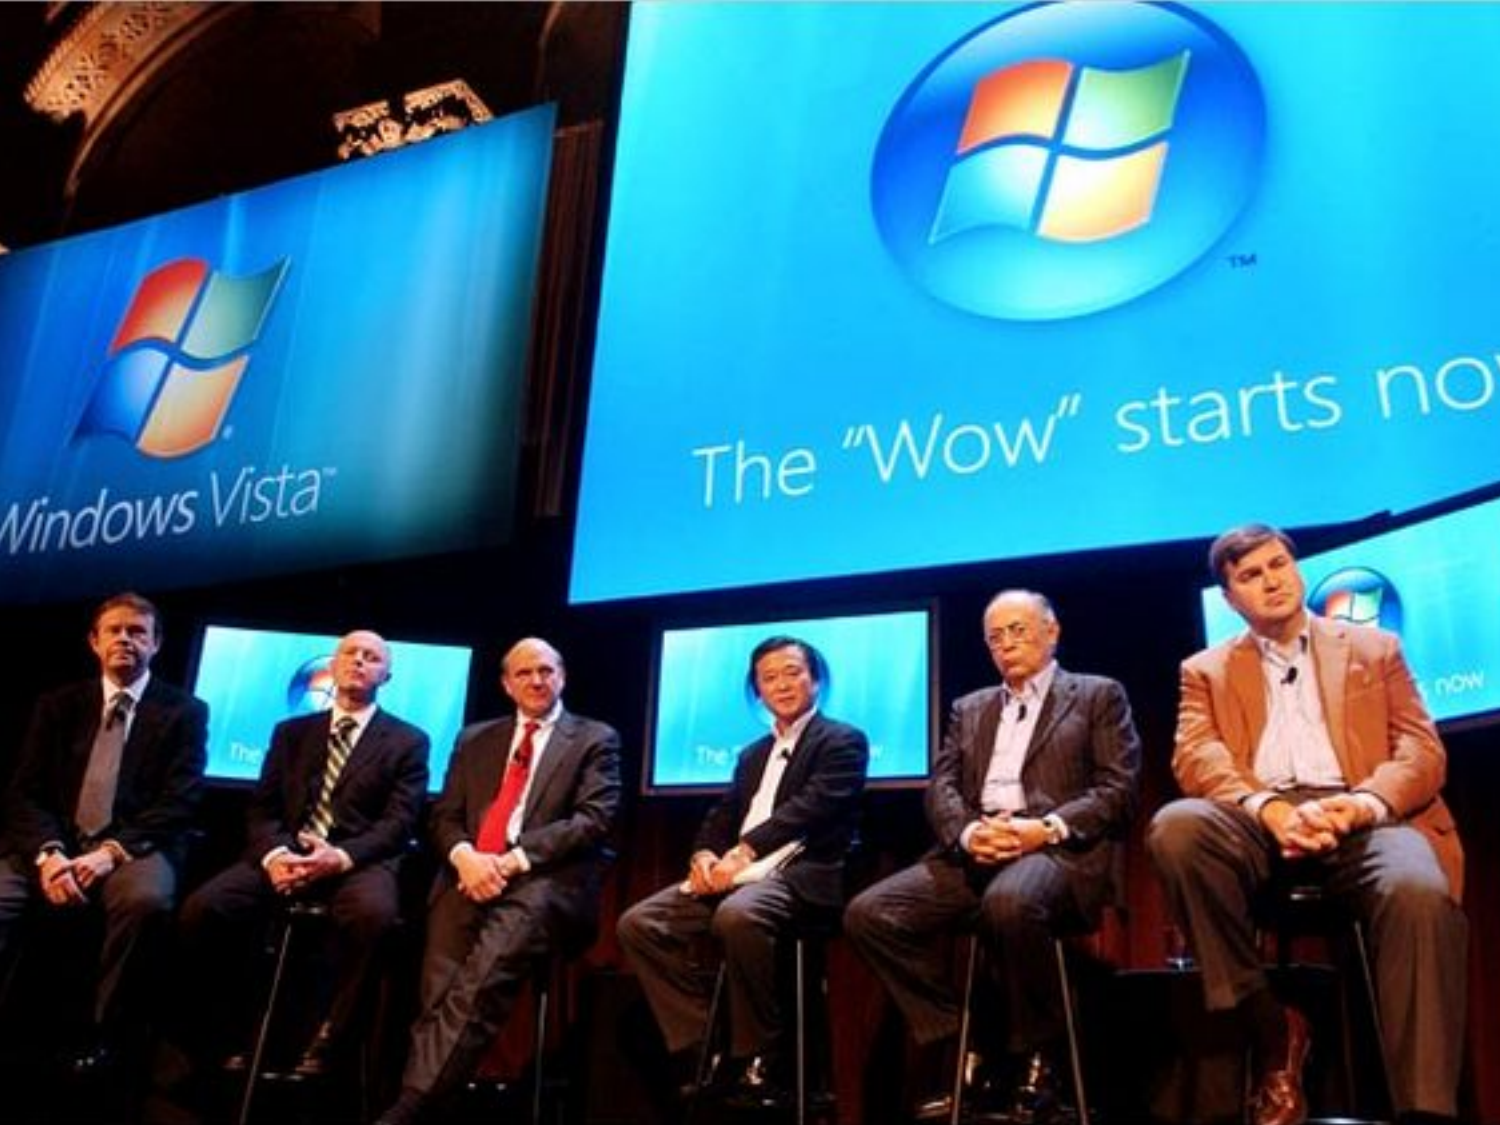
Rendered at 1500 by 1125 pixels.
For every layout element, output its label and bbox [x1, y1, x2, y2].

list [0, 0, 1500, 1125]
